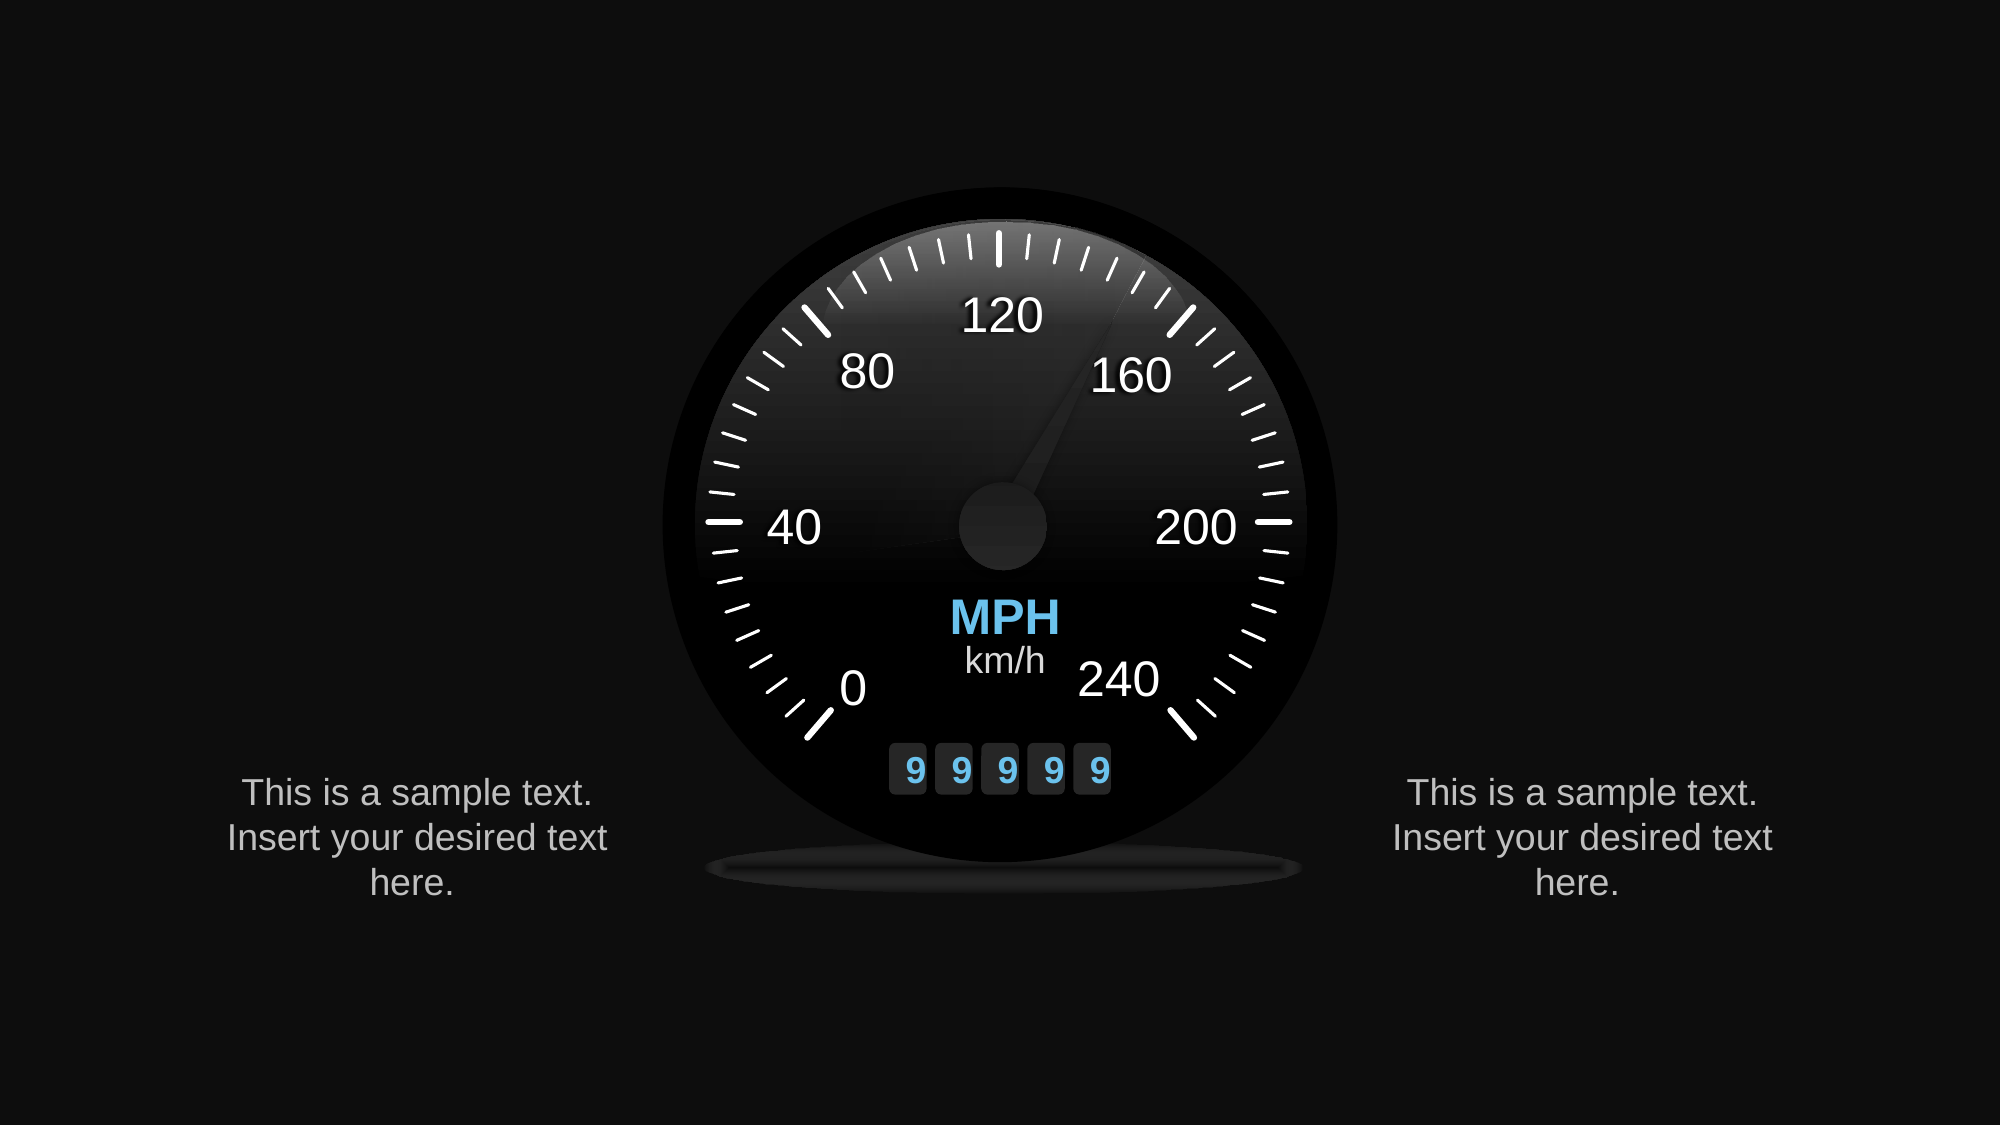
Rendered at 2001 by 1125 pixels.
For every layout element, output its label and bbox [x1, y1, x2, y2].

text_box [662, 187, 1338, 758]
text_box [761, 284, 1245, 758]
text_box [204, 760, 1796, 913]
